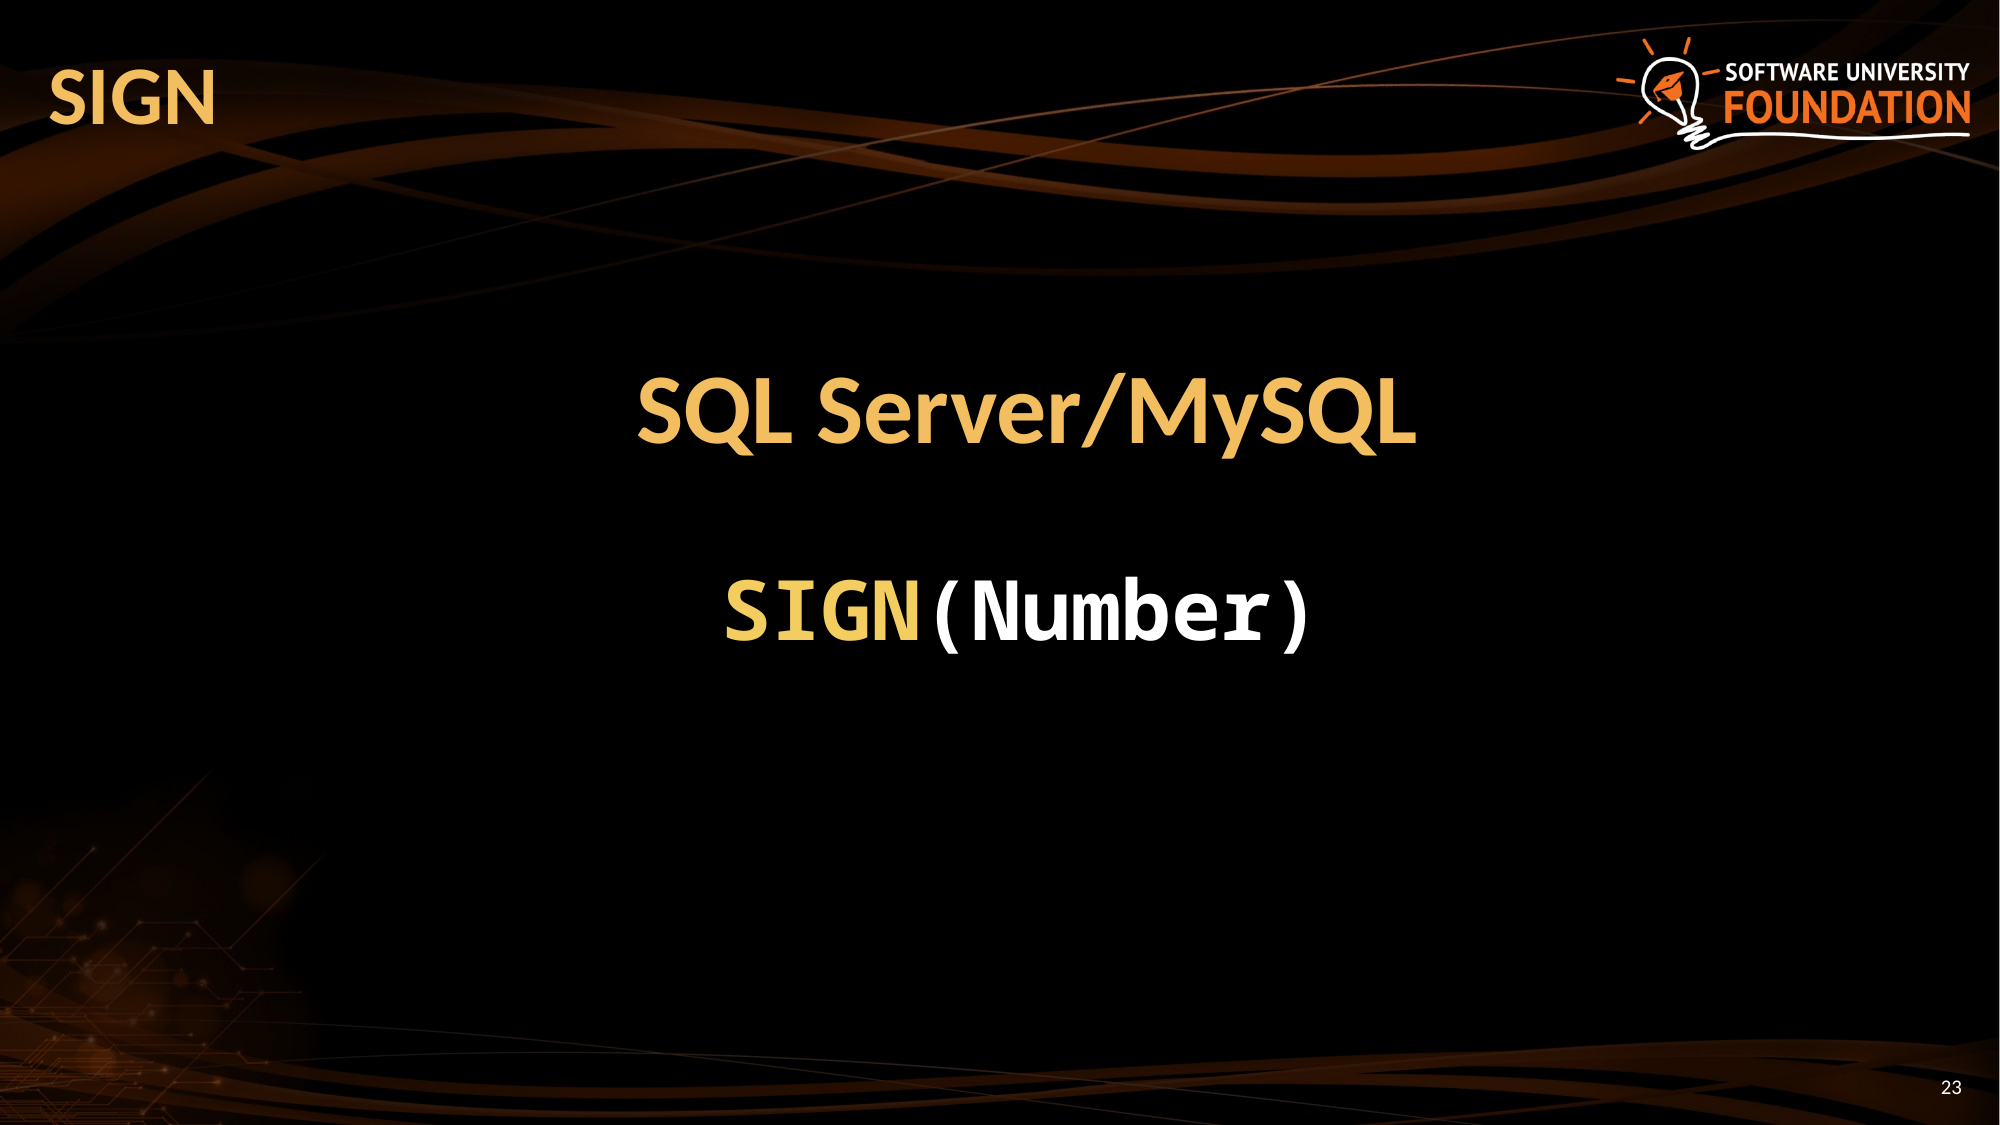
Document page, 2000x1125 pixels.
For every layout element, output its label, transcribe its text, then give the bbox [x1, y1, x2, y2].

title SIGN [30, 6, 1602, 189]
slide_number 23 [1897, 1070, 1968, 1103]
list SQL Server/MySQL [549, 337, 1506, 487]
picture [0, 0, 2000, 1125]
text_box SIGN(Number) [706, 549, 1348, 665]
